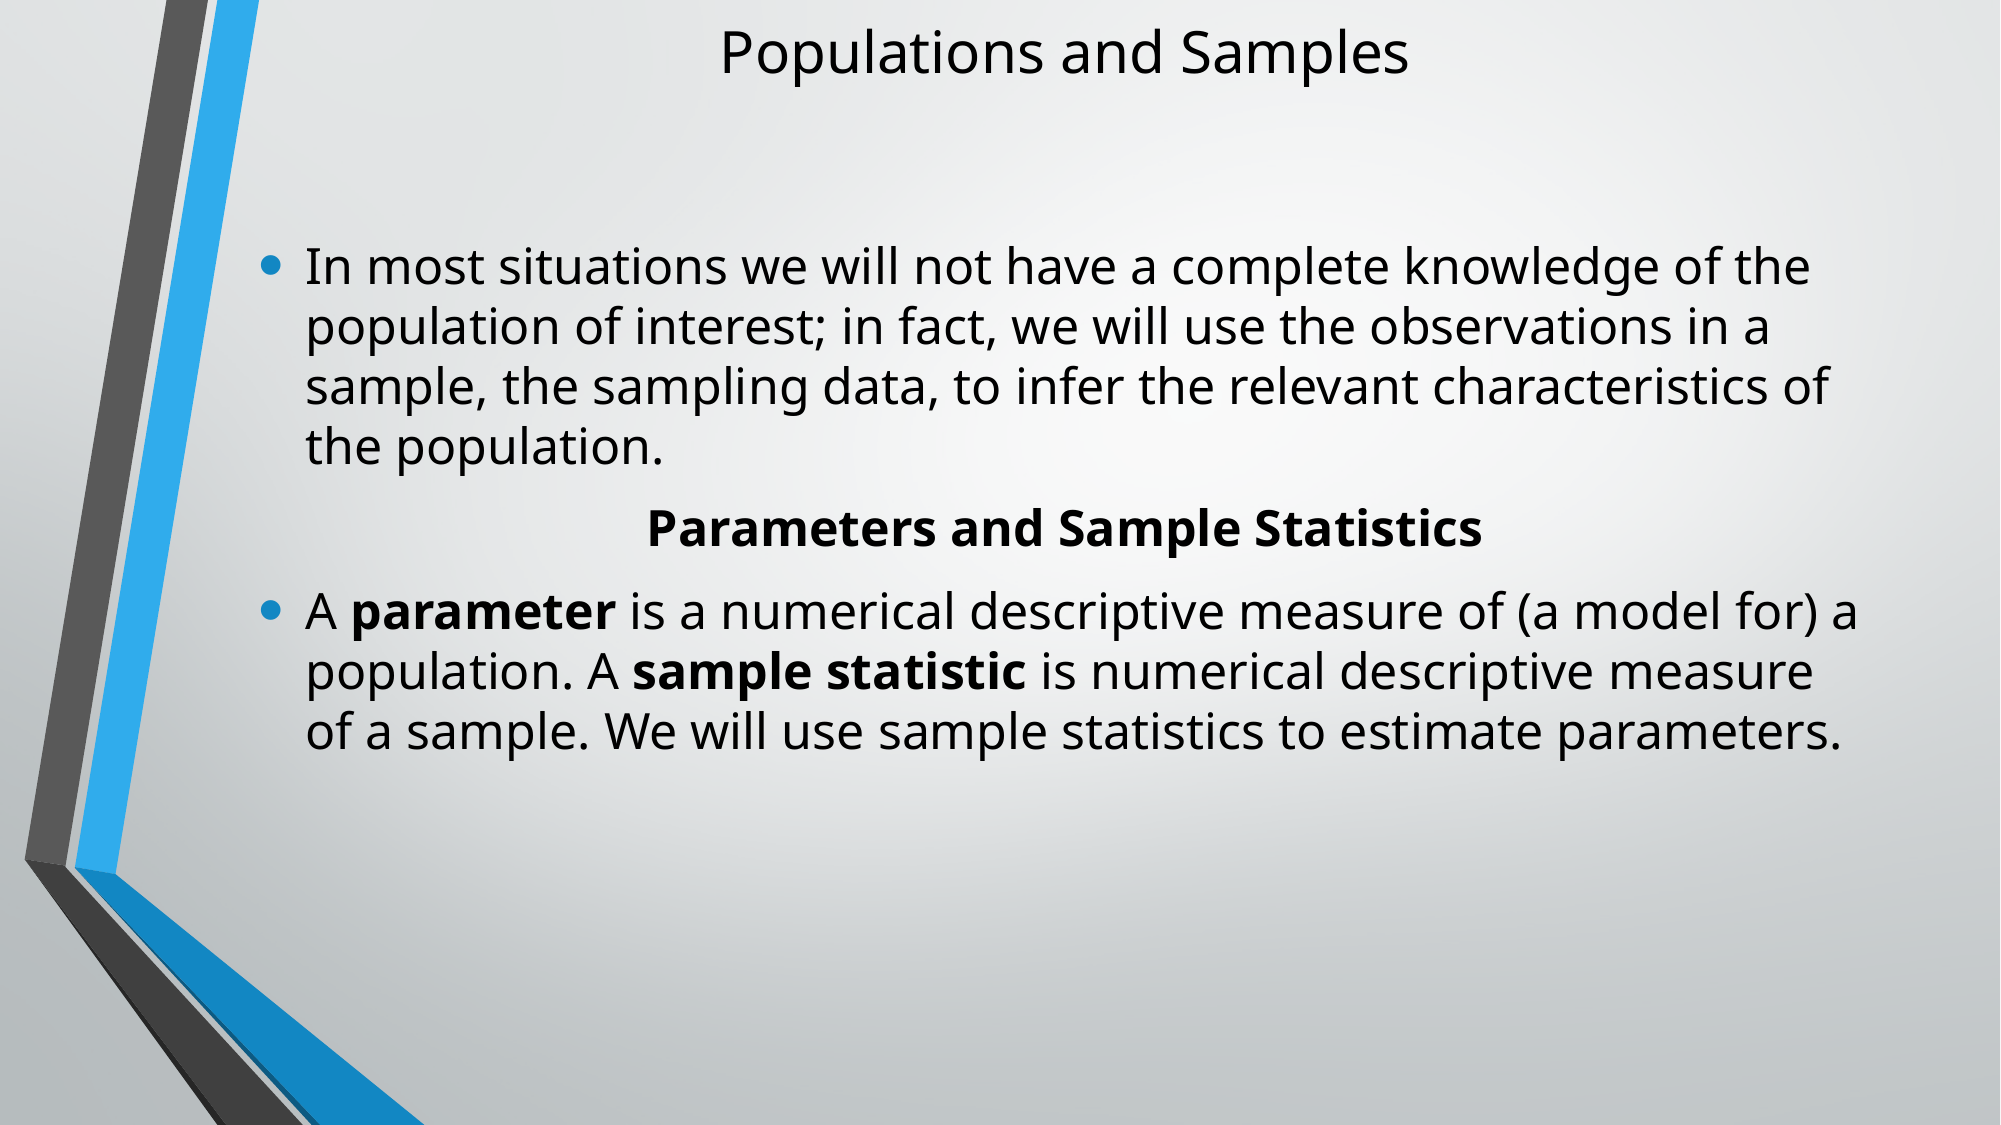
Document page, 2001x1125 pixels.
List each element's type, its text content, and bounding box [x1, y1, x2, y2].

title Populations and Samples [243, 0, 1887, 101]
list In most situations we will not have a complete knowledge of the population of interest; in fact, we will use the observations in a sample, the sampling data, to infer the relevant characteristics of the population. Parameters and Sample Statistics A parameter is a numerical descriptive measure of (a model for) a population. A sample statistic is numerical descriptive measure of a sample. We will use sample statistics to estimate parameters. [243, 150, 1887, 844]
